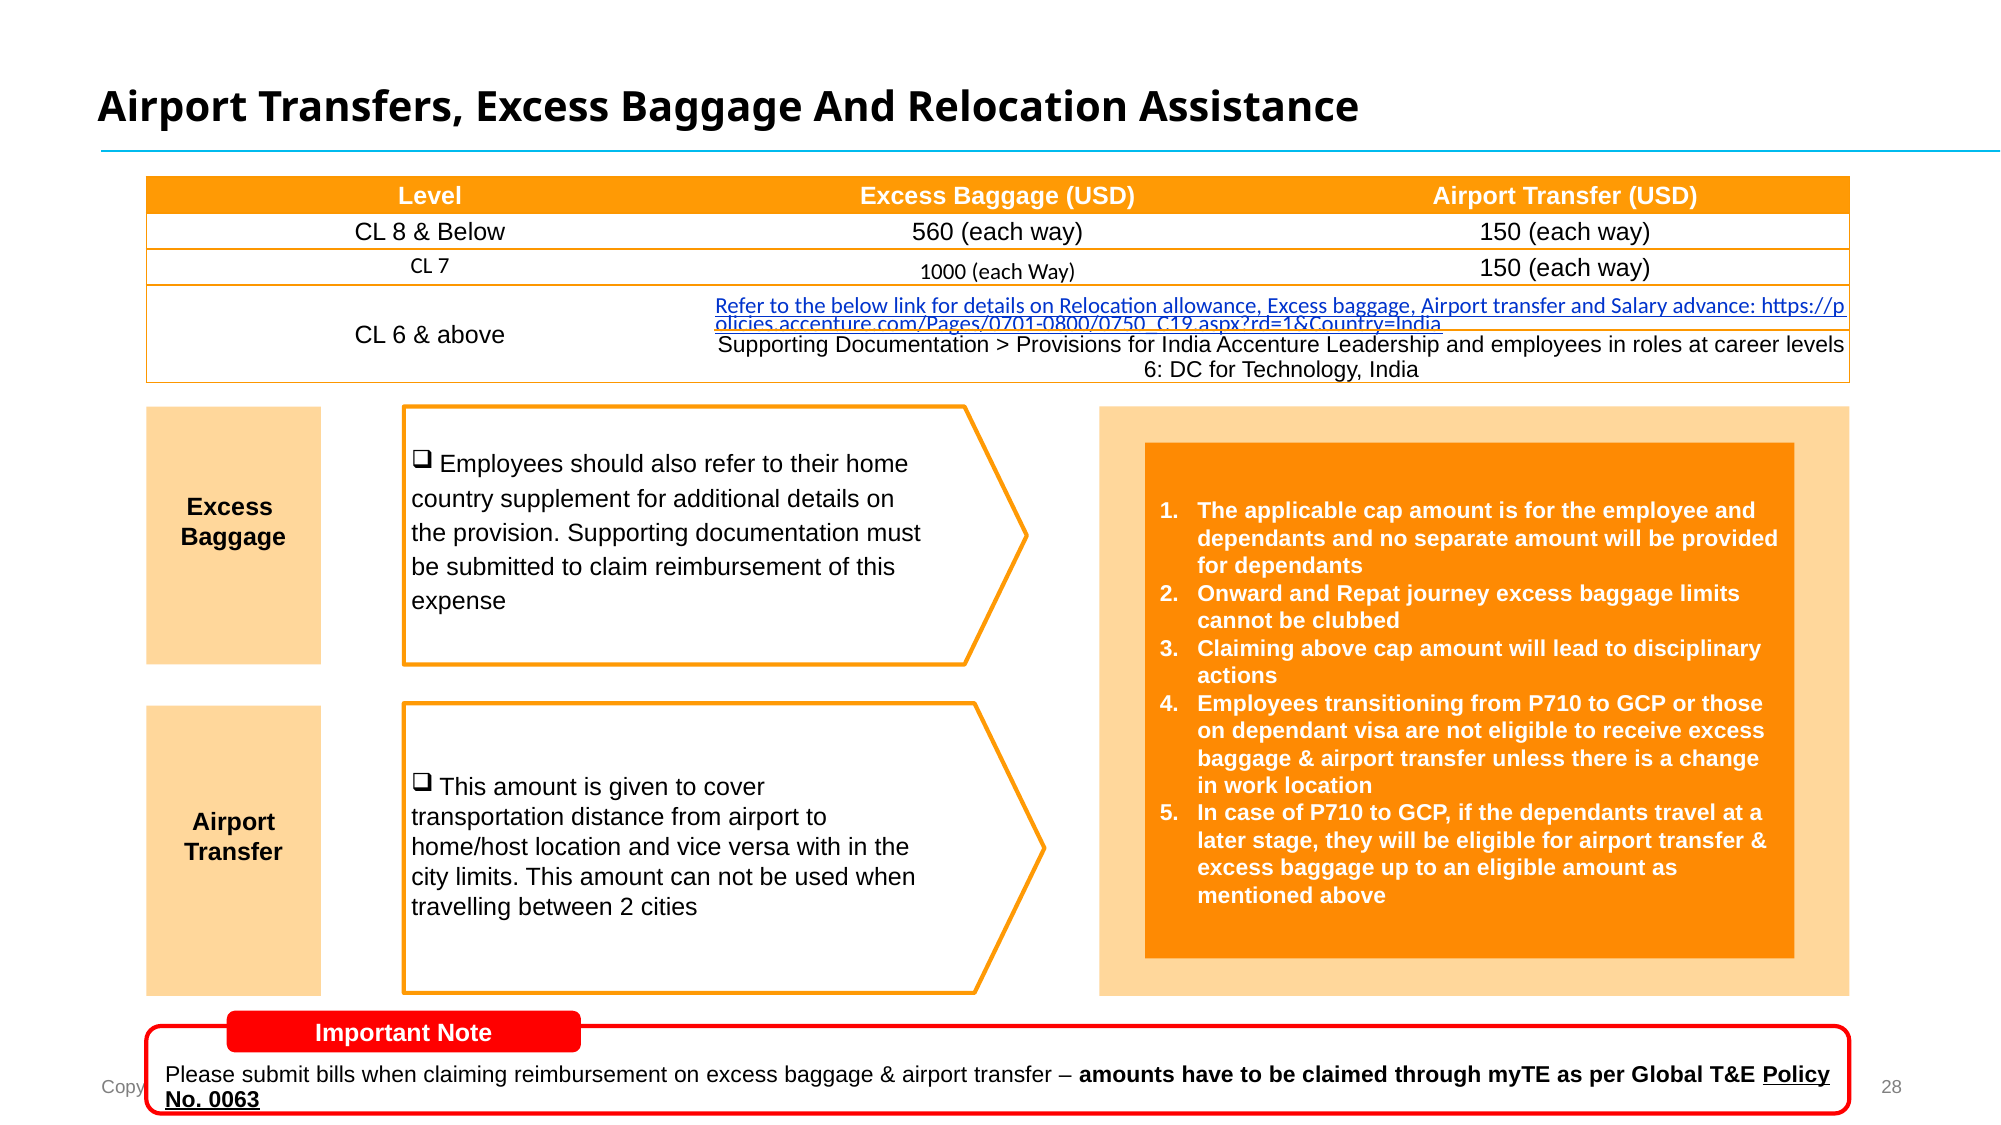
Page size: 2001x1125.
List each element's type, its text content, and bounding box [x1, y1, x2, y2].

table_header Excess Baggage (USD) [714, 178, 1282, 212]
table_cell 560 (each way) [714, 214, 1282, 248]
table_cell CL 7 [147, 250, 714, 284]
table_cell CL 8 & Below [147, 214, 714, 248]
table_cell CL 6 & above [147, 286, 714, 382]
table_cell 1000 (each Way) [714, 250, 1282, 284]
table_cell Refer to the below link for details on Relocation allowance, Excess baggage, Airport transfer and Salary advance: https://policies.accenture.com/Pages/0701-0800/0750_C19.aspx?rd=1&Country=India [714, 286, 1849, 329]
table_header Level [147, 178, 714, 212]
text_box [1097, 404, 1851, 998]
table_cell 150 (each way) [1282, 214, 1849, 248]
text_box The applicable cap amount is for the employee and dependants and no separate amount will be provided for dependants Onward and Repat journey excess baggage limits cannot be clubbed Claiming above cap amount will lead to disciplinary actions Employees transitioning from P710 to GCP or those on dependant visa are not eligible to receive excess baggage & airport transfer unless there is a change in work location In case of P710 to GCP, if the dependants travel at a later stage, they will be eligible for airport transfer & excess baggage up to an eligible amount as mentioned above [1143, 441, 1796, 961]
text_box Important Note [226, 1010, 581, 1053]
table_cell Supporting Documentation > Provisions for India Accenture Leadership and employees in roles at career levels 6: DC for Technology, India [714, 331, 1849, 382]
text_box Please submit bills when claiming reimbursement on excess baggage & airport transfer – amounts have to be claimed through myTE as per Global T&E Policy No. 0063 [144, 1023, 1852, 1116]
table_header Airport Transfer (USD) [1282, 178, 1849, 212]
table_cell 150 (each way) [1282, 250, 1849, 284]
text_box Airport Transfers, Excess Baggage And Relocation Assistance [97, 53, 1747, 130]
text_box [146, 406, 1045, 997]
